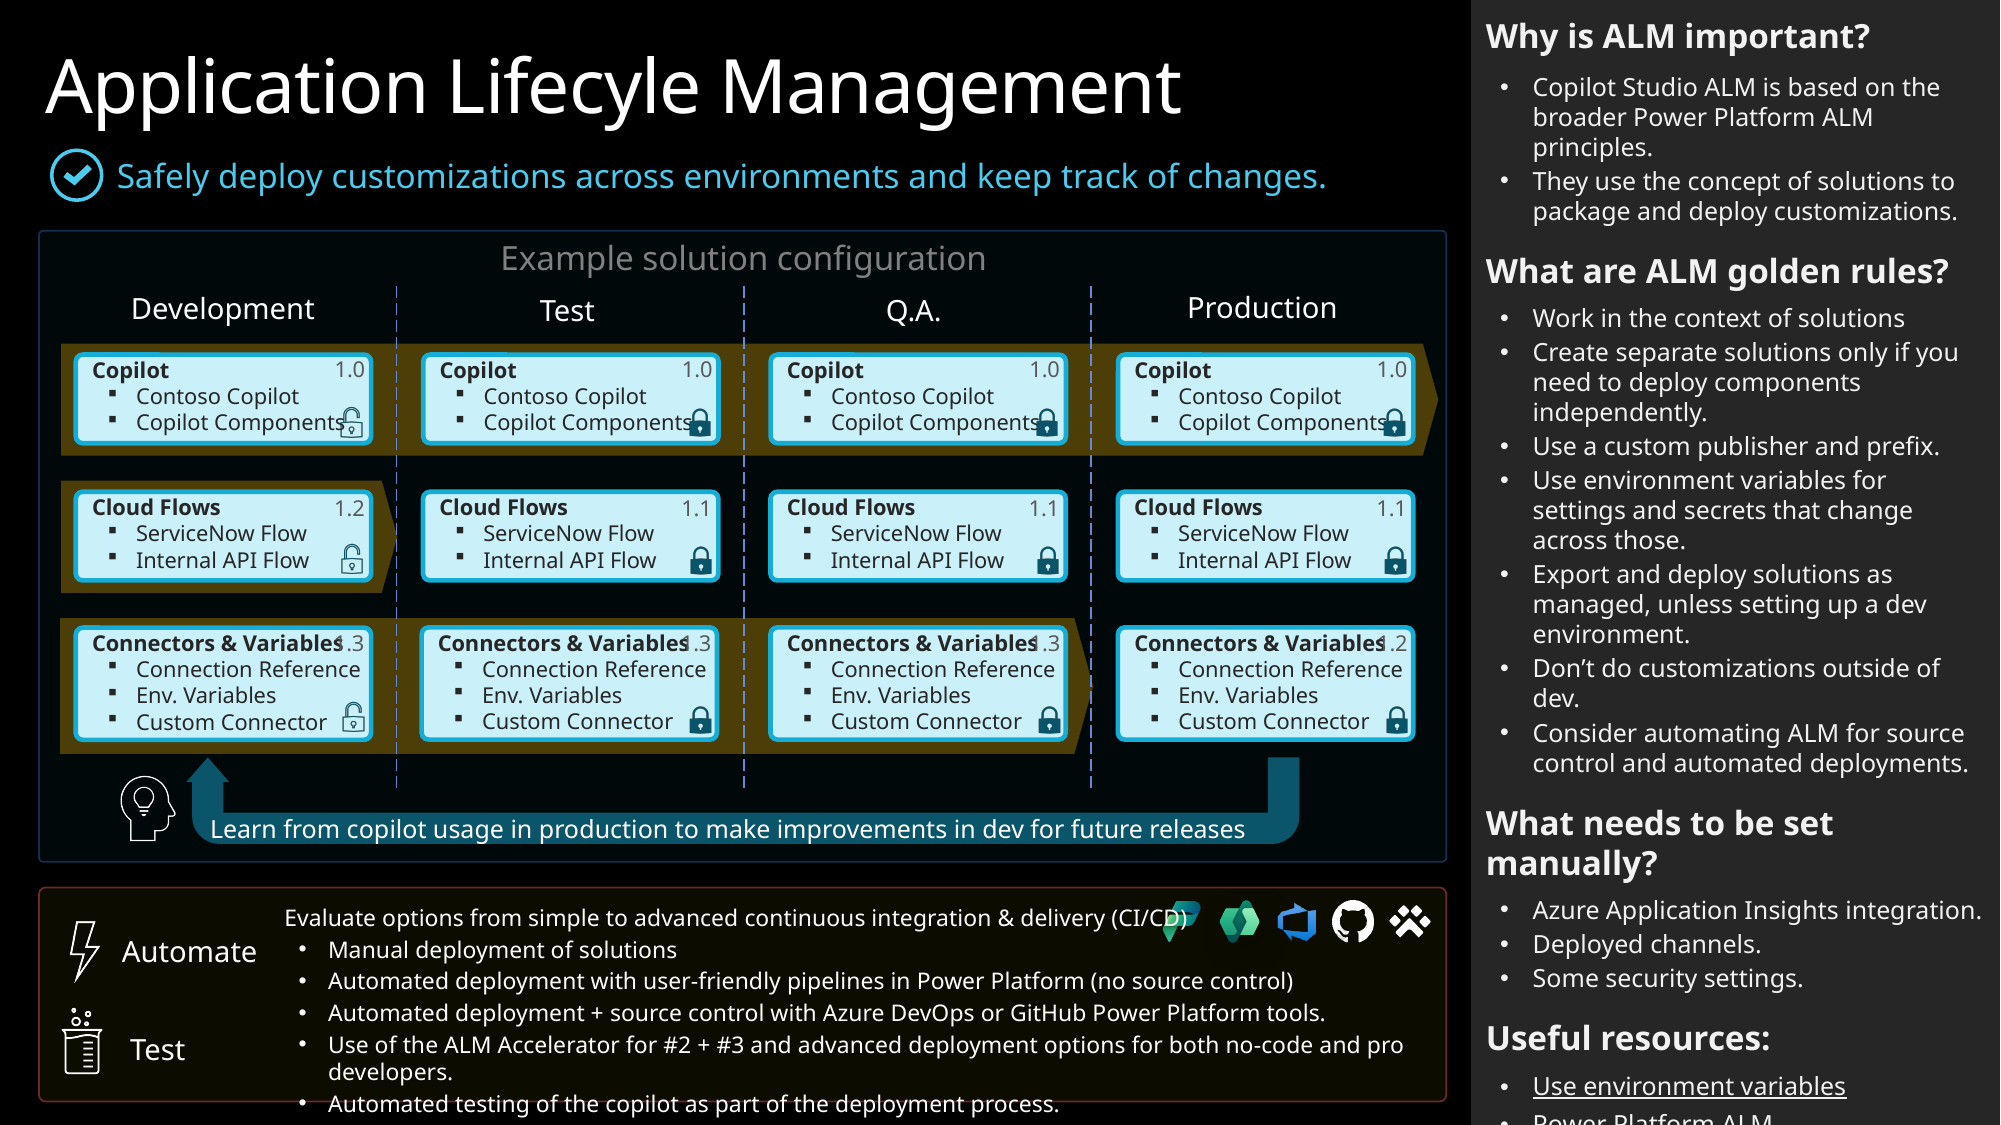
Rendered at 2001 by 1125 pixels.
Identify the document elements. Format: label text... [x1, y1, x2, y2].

text_box [397, 617, 743, 755]
text_box Q.A. [766, 284, 1062, 335]
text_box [75, 488, 372, 581]
picture [1217, 900, 1261, 943]
text_box [745, 617, 1090, 755]
text_box Evaluate options from simple to advanced continuous integration & delivery (CI/CD) Manual deployment of solutions Automated deployment with user-friendly pipelines in Power Platform (no source control) Automated deployment + source control with Azure DevOps or GitHub Power Platform tools. Use of the ALM Accelerator for #2 + #3 and advanced deployment options for both no-code and pro developers. Automated testing of the copilot as part of the deployment process. [284, 903, 1443, 1117]
text_box [745, 342, 1090, 457]
text_box Production [1114, 282, 1411, 333]
text_box [60, 479, 396, 594]
text_box [38, 886, 1448, 1103]
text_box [770, 349, 1067, 444]
text_box Test [419, 284, 715, 335]
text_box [422, 349, 719, 444]
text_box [1117, 623, 1415, 740]
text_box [75, 623, 372, 741]
text_box [187, 756, 1301, 845]
text_box [60, 342, 396, 457]
text_box Example solution configuration [40, 236, 1448, 277]
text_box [770, 488, 1067, 581]
list Safely deploy customizations across environments and keep track of changes. [116, 155, 1427, 196]
picture [109, 771, 187, 849]
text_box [422, 488, 719, 581]
picture [1275, 900, 1318, 943]
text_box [1117, 349, 1414, 444]
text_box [421, 623, 719, 740]
picture [49, 916, 121, 988]
list Why is ALM important? Copilot Studio ALM is based on the broader Power Platform ALM principles. They use the concept of solutions to package and deploy customizations. What are ALM golden rules? Work in the context of solutions Create separate solutions only if you need to deploy components independently. Use a custom publisher and prefix. Use environment variables for settings and secrets that change across those. Export and deploy solutions as managed, unless setting up a dev environment. Don’t do customizations outside of dev. Consider automating ALM for source control and automated deployments. What needs to be set manually? Azure Application Insights integration. Deployed channels. Some security settings. Useful resources: Use environment variables Power Platform ALM Power Platform pipelines Azure DevOps Power Platform Build Tools GitHub Power Platform Actions ALM Accelerator for Power Platform Test Framework [1471, 0, 2000, 1125]
picture [46, 1005, 118, 1077]
picture [1389, 900, 1431, 943]
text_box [75, 349, 372, 444]
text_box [770, 623, 1068, 740]
text_box [59, 617, 396, 755]
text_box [1117, 488, 1414, 581]
text_box [38, 229, 1448, 863]
text_box [397, 342, 743, 457]
text_box [1092, 342, 1440, 457]
picture [1332, 900, 1375, 943]
text_box Automate [121, 926, 280, 976]
picture [1161, 900, 1203, 943]
text_box Learn from copilot usage in production to make improvements in dev for future releases [201, 813, 1256, 844]
list Application Lifecyle Management [45, 38, 1427, 130]
text_box Test [118, 1024, 284, 1074]
text_box Development [75, 282, 371, 333]
